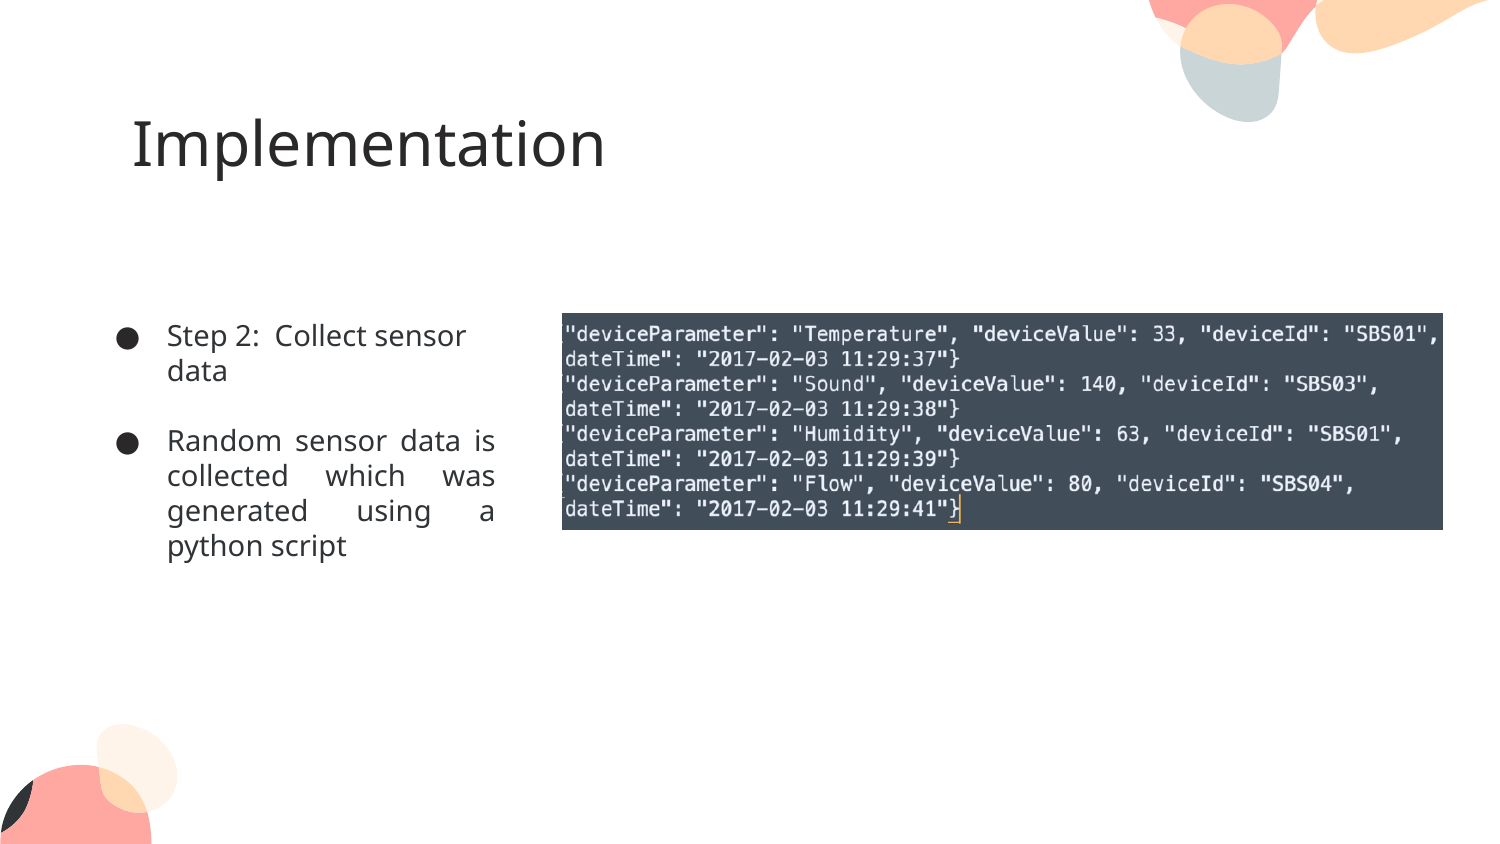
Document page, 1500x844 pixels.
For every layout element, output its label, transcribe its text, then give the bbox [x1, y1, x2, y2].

picture [561, 313, 1443, 530]
subtitle Step 2: Collect sensor data Random sensor data is collected which was generated using a python script [76, 296, 511, 584]
title Implementation [117, 89, 713, 179]
